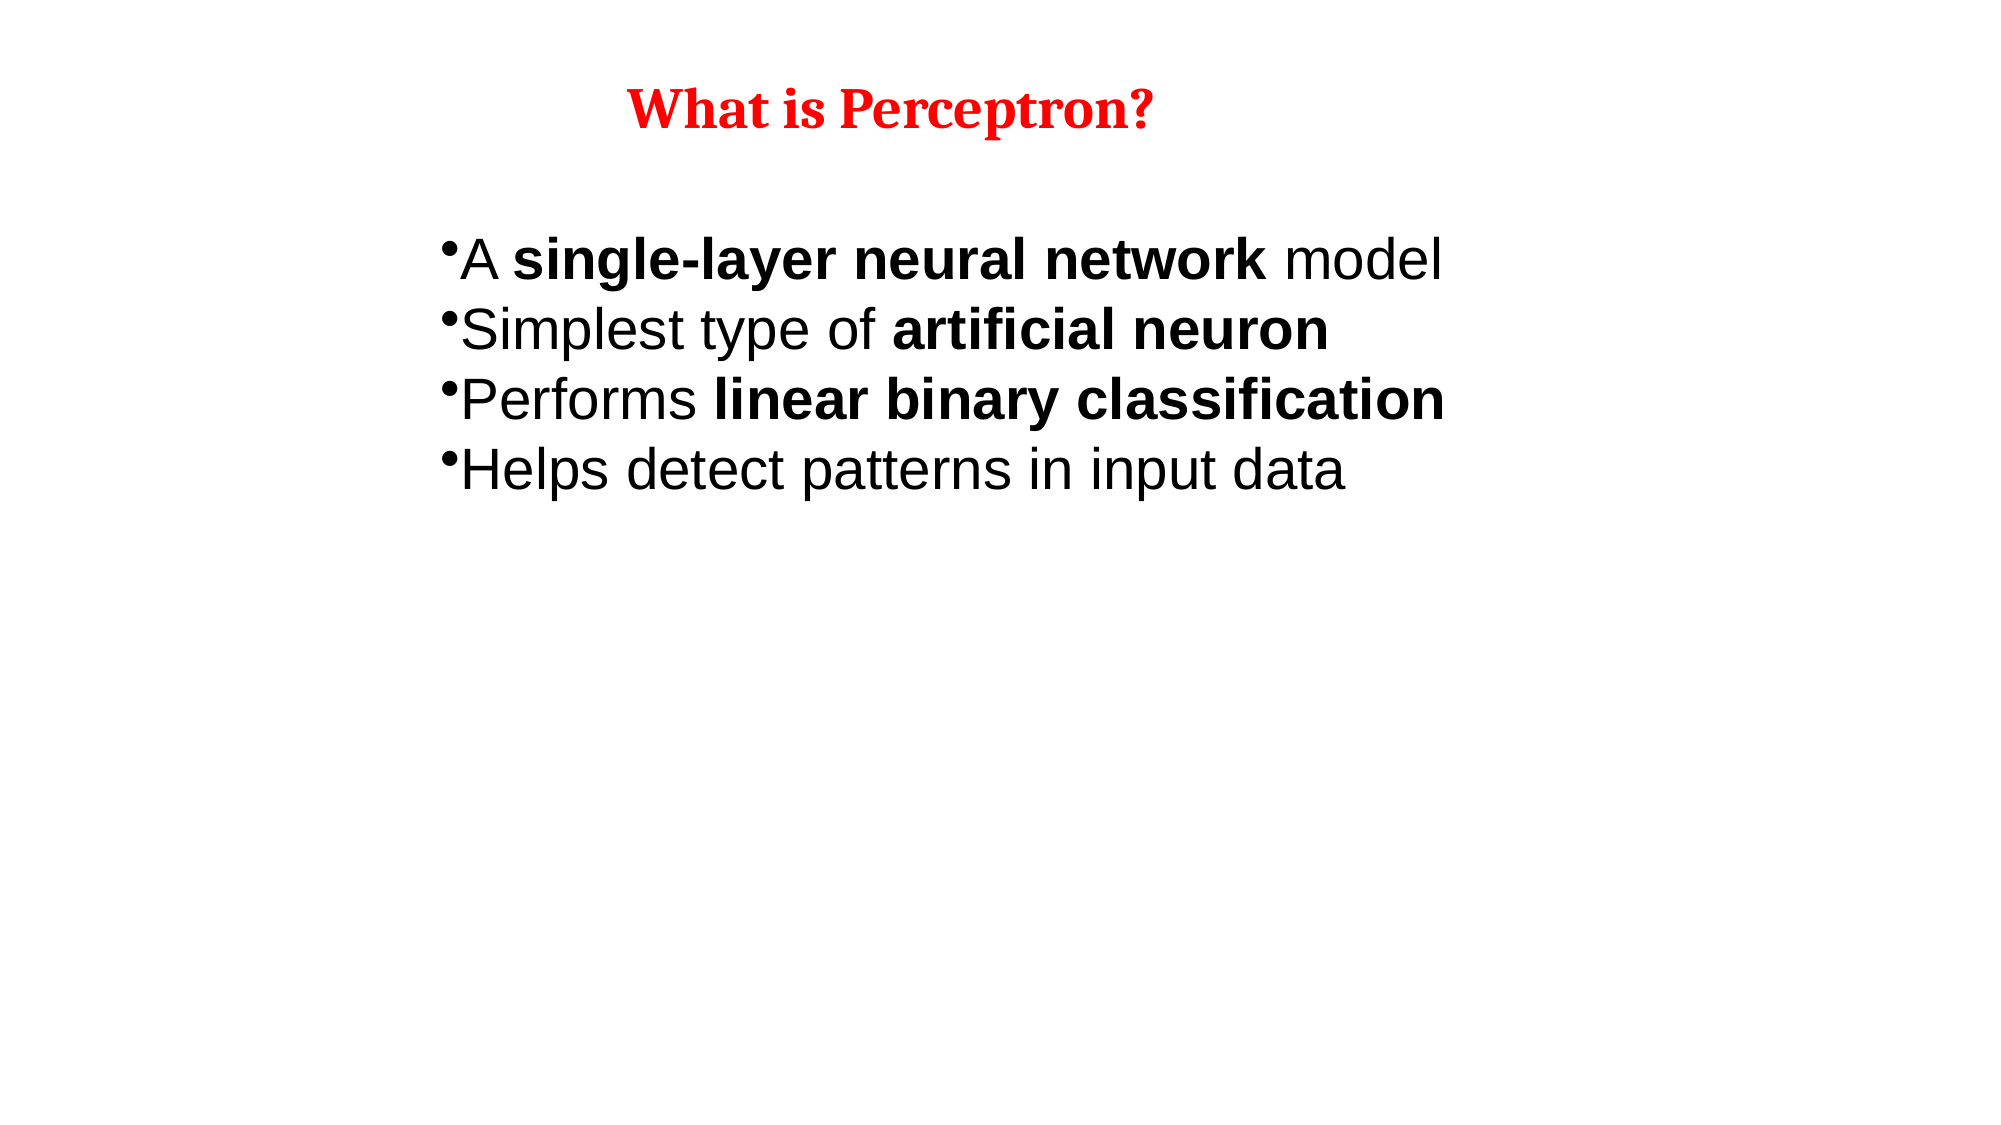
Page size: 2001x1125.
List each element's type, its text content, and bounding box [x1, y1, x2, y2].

list A single-layer neural network model Simplest type of artificial neuron Performs linear binary classification Helps detect patterns in input data [425, 69, 1619, 723]
